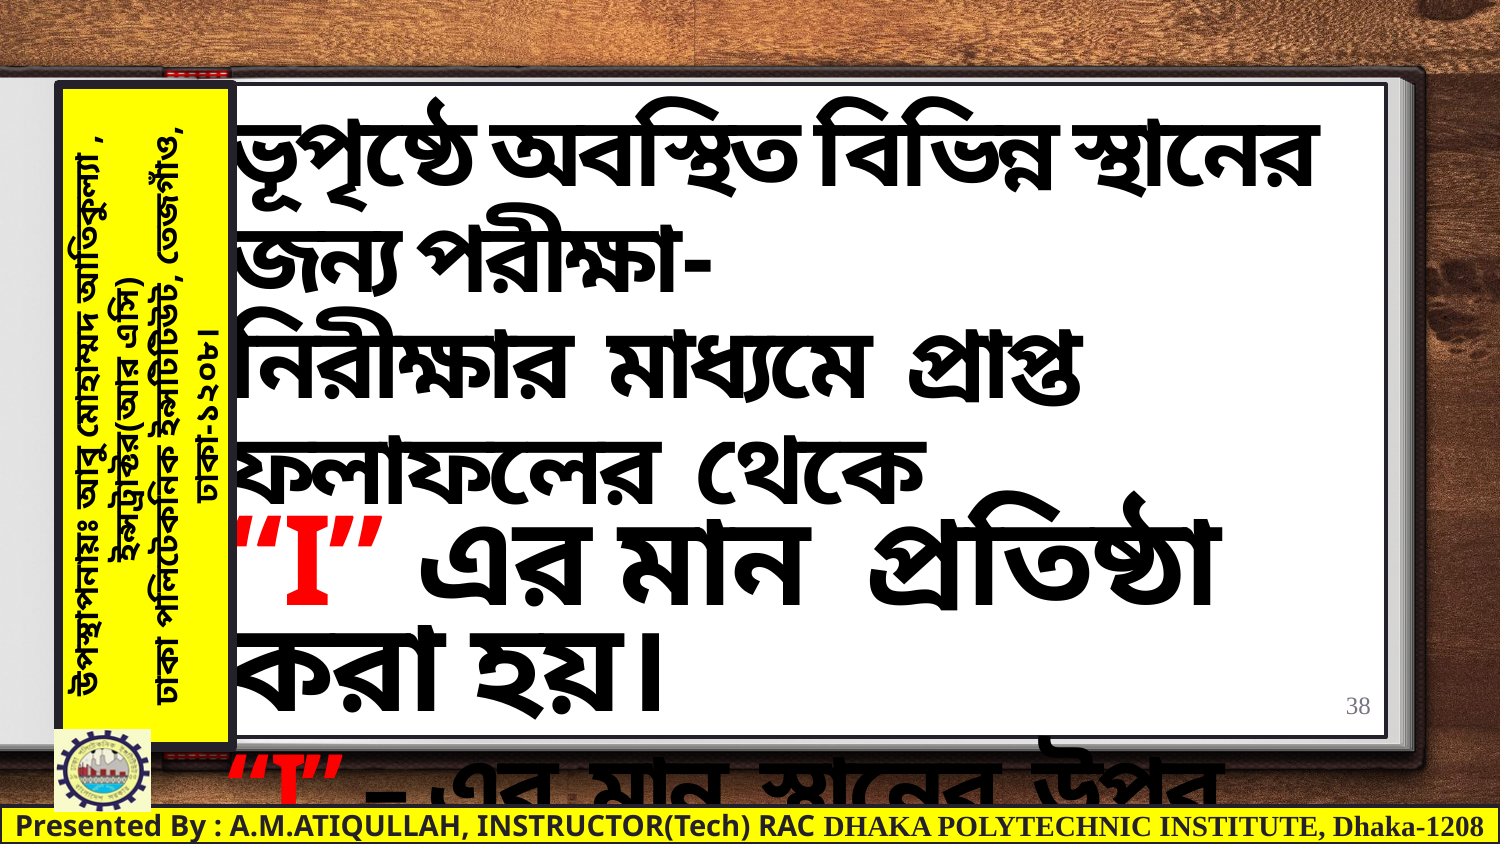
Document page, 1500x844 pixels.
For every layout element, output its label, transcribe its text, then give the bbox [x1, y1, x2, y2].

text_box উপস্থাপনায়ঃ আবু মোহাম্মদ আতিকুল্যা , ইন্সট্রাক্টর(আর এসি) ঢাকা পলিটেকনিক ইন্সটিটিউট, তেজগাঁও, ঢাকা-১২০৮। [58, 84, 233, 747]
slide_number 38 [1295, 672, 1386, 737]
subtitle ভূপৃষ্ঠে অবস্থিত বিভিন্ন স্থানের জন্য পরীক্ষা- নিরীক্ষার মাধ্যমে প্রাপ্ত ফলাফলের থেকে “I” এর মান প্রতিষ্ঠা করা হয়। “I” – এর মান স্থানের উপর নির্ভরশীল নয়, বরং এটার মান সূর্যের অ্যাটিটিউড এর উপর নির্ভরশীল। [210, 82, 1388, 739]
picture [0, 0, 1500, 813]
text_box Presented By : A.M.ATIQULLAH, INSTRUCTOR(Tech) RAC DHAKA POLYTECHNIC INSTITUTE, Dhaka-1208 [0, 804, 1500, 844]
